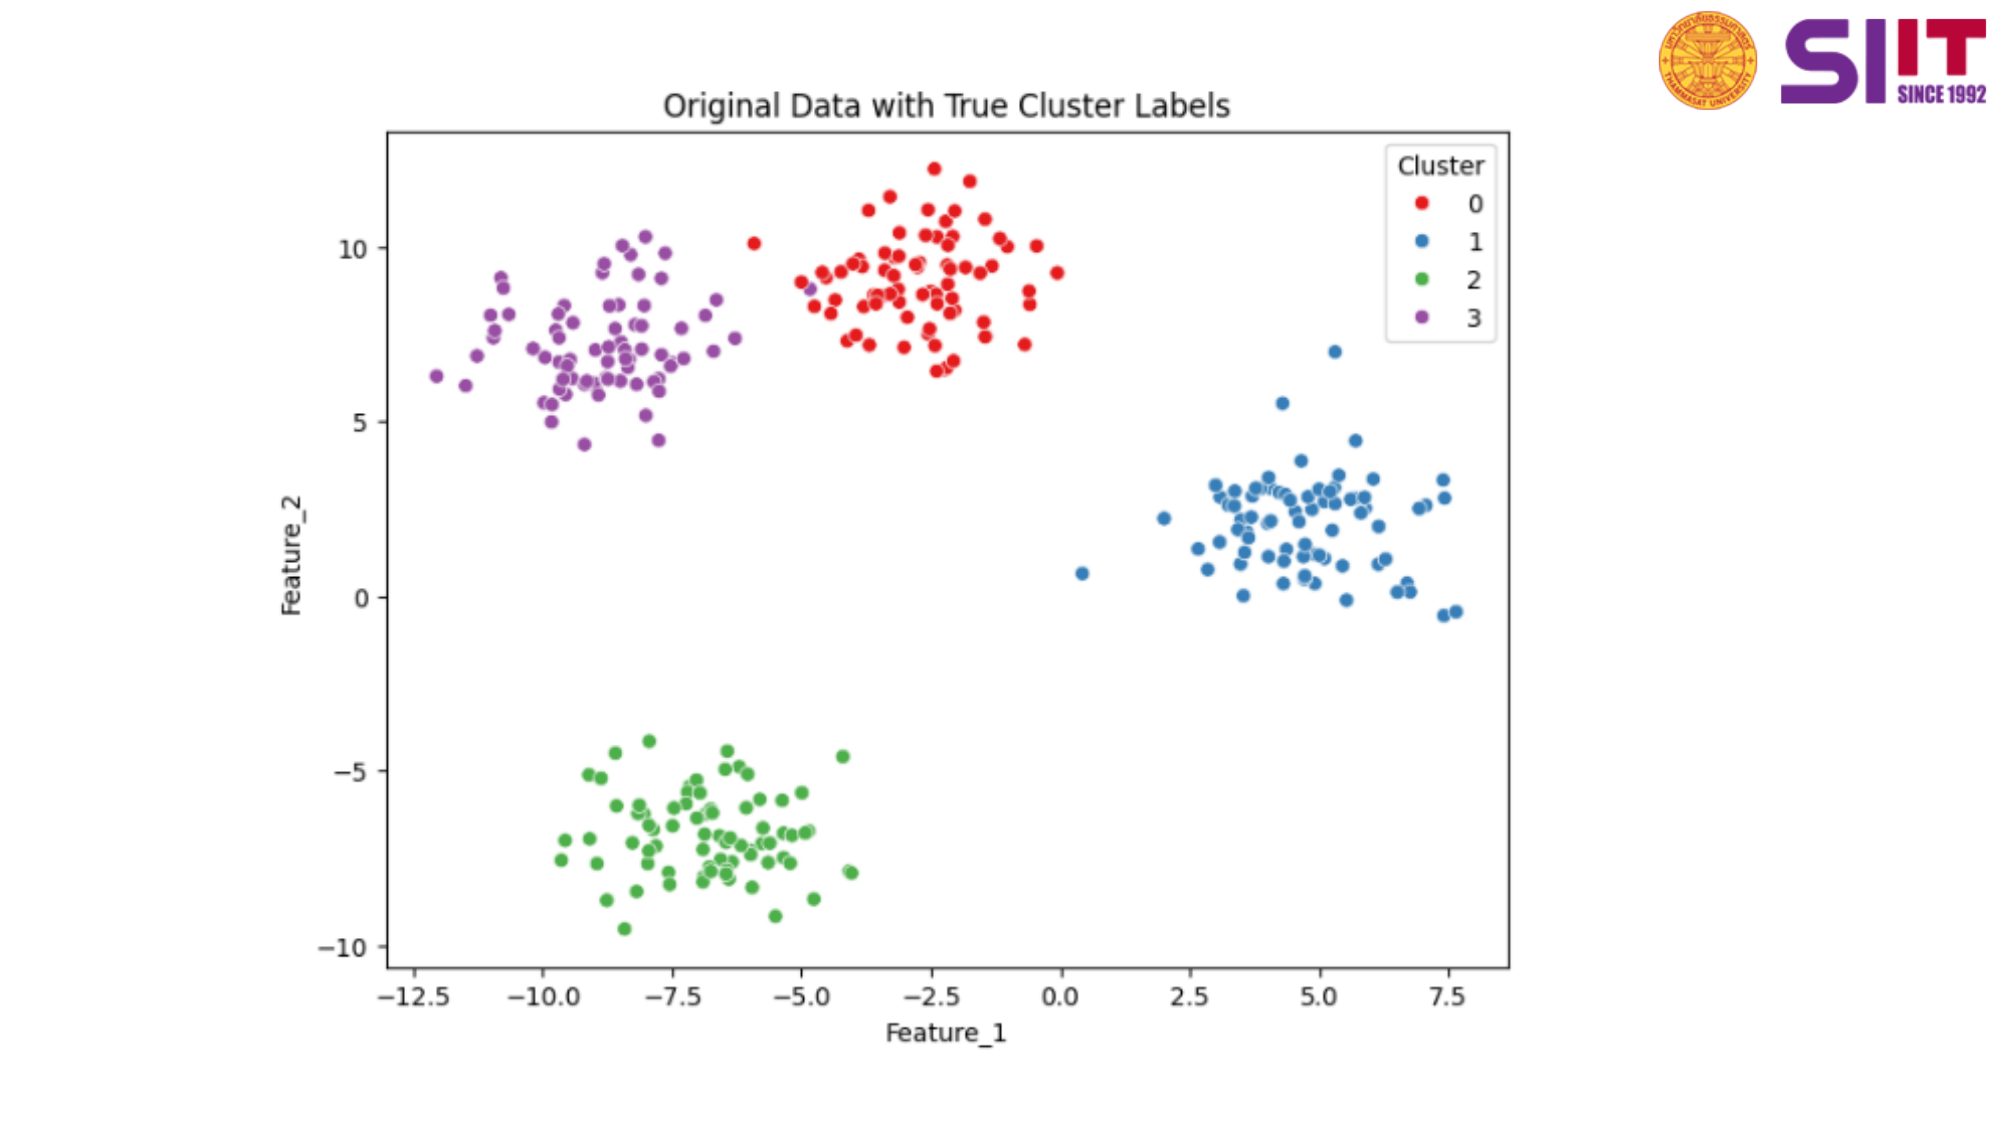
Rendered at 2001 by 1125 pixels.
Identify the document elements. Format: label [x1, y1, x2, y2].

picture [219, 70, 1570, 1076]
picture [1637, 0, 2001, 134]
